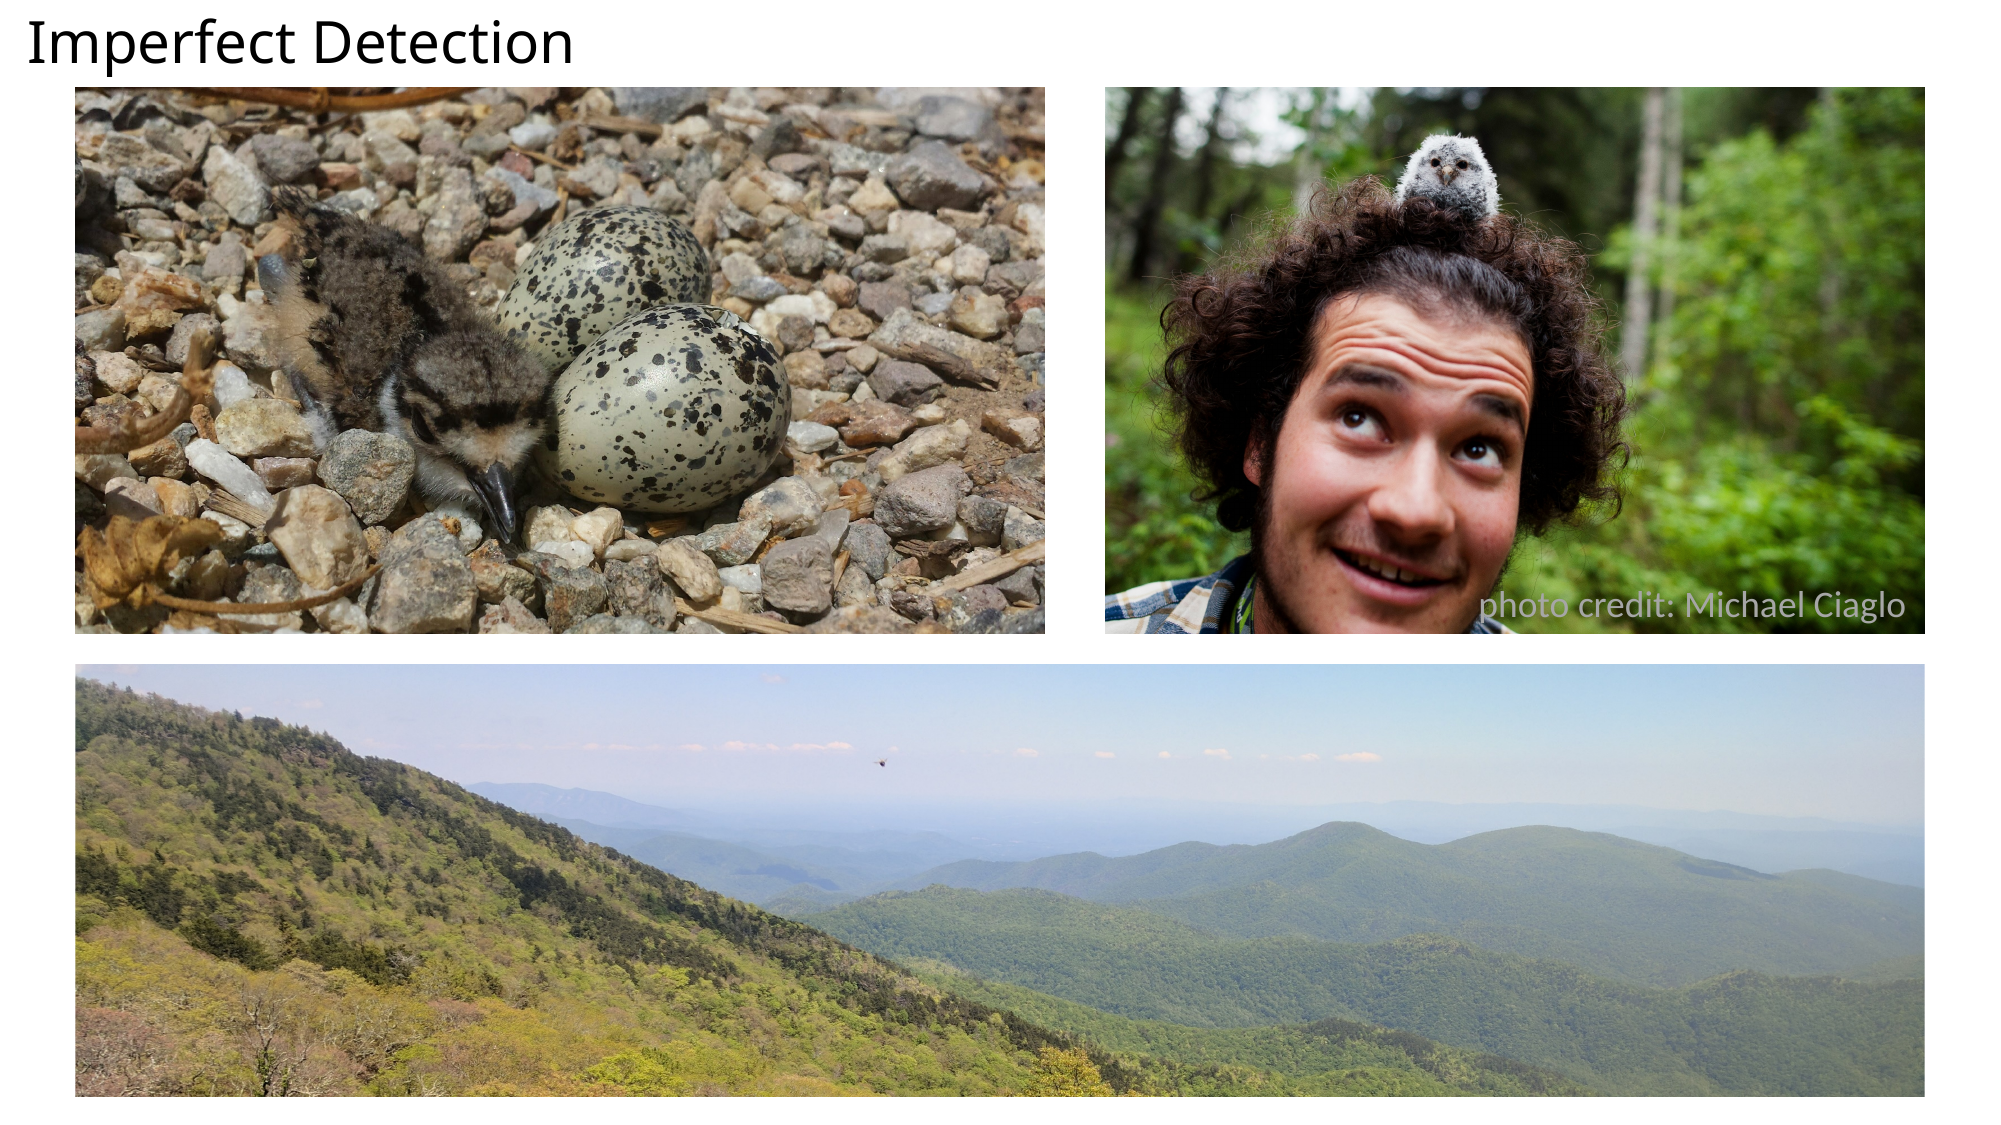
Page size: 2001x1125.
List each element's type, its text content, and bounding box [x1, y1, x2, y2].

picture [75, 664, 1925, 1097]
picture [75, 87, 1045, 634]
picture [1105, 87, 1925, 634]
text_box Imperfect Detection [13, 0, 591, 83]
